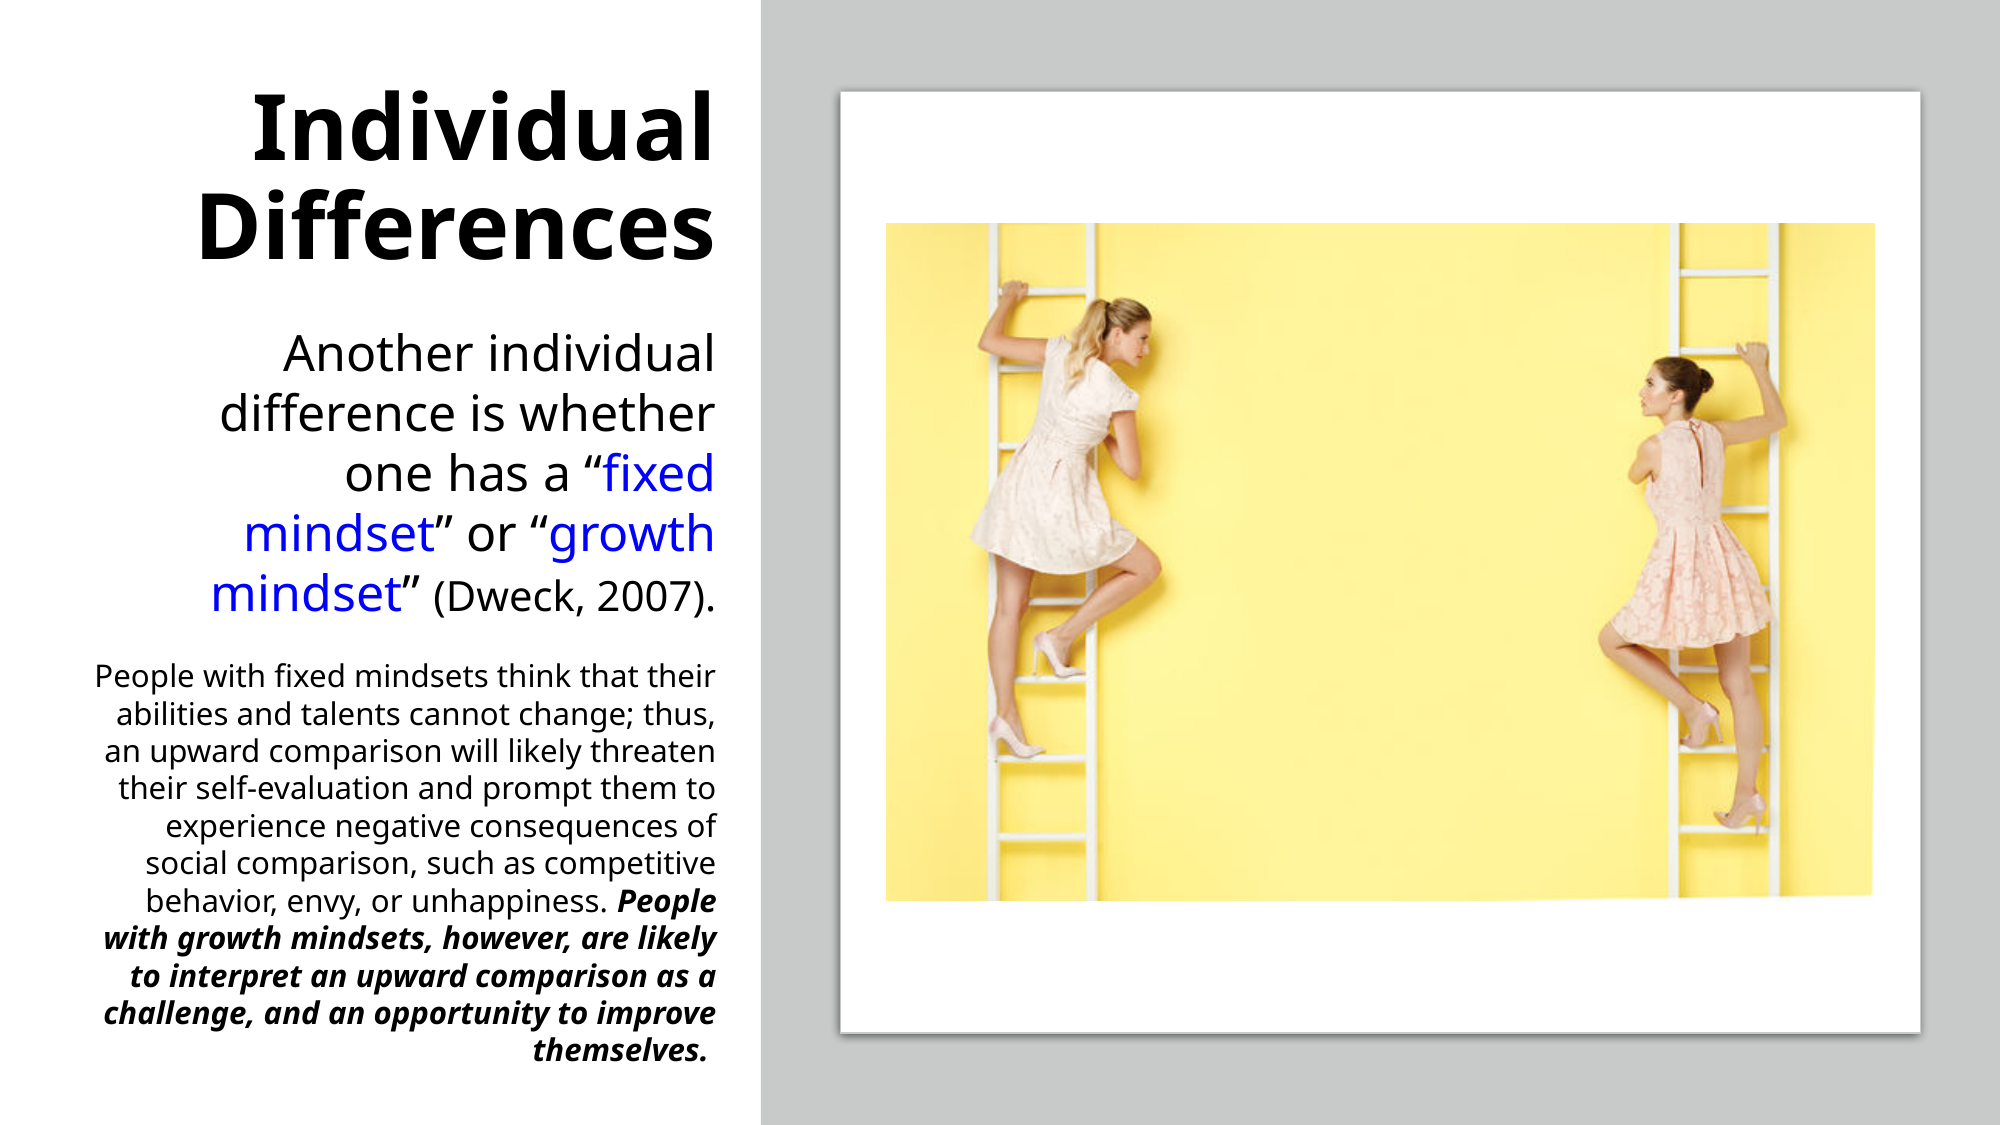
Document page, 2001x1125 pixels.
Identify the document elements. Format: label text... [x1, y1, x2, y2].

text_box [760, 0, 2000, 1125]
picture [886, 223, 1875, 901]
text_box People with fixed mindsets think that their abilities and talents cannot change; thus, an upward comparison will likely threaten their self-evaluation and prompt them to experience negative consequences of social comparison, such as competitive behavior, envy, or unhappiness. People with growth mindsets, however, are likely to interpret an upward comparison as a challenge, and an opportunity to improve themselves. [65, 648, 732, 1076]
text_box Another individual difference is whether one has a “fixed mindset” or “growth mindset” (Dweck, 2007). [111, 313, 732, 629]
title Individual Differences [156, 47, 732, 313]
text_box [839, 90, 1922, 1034]
